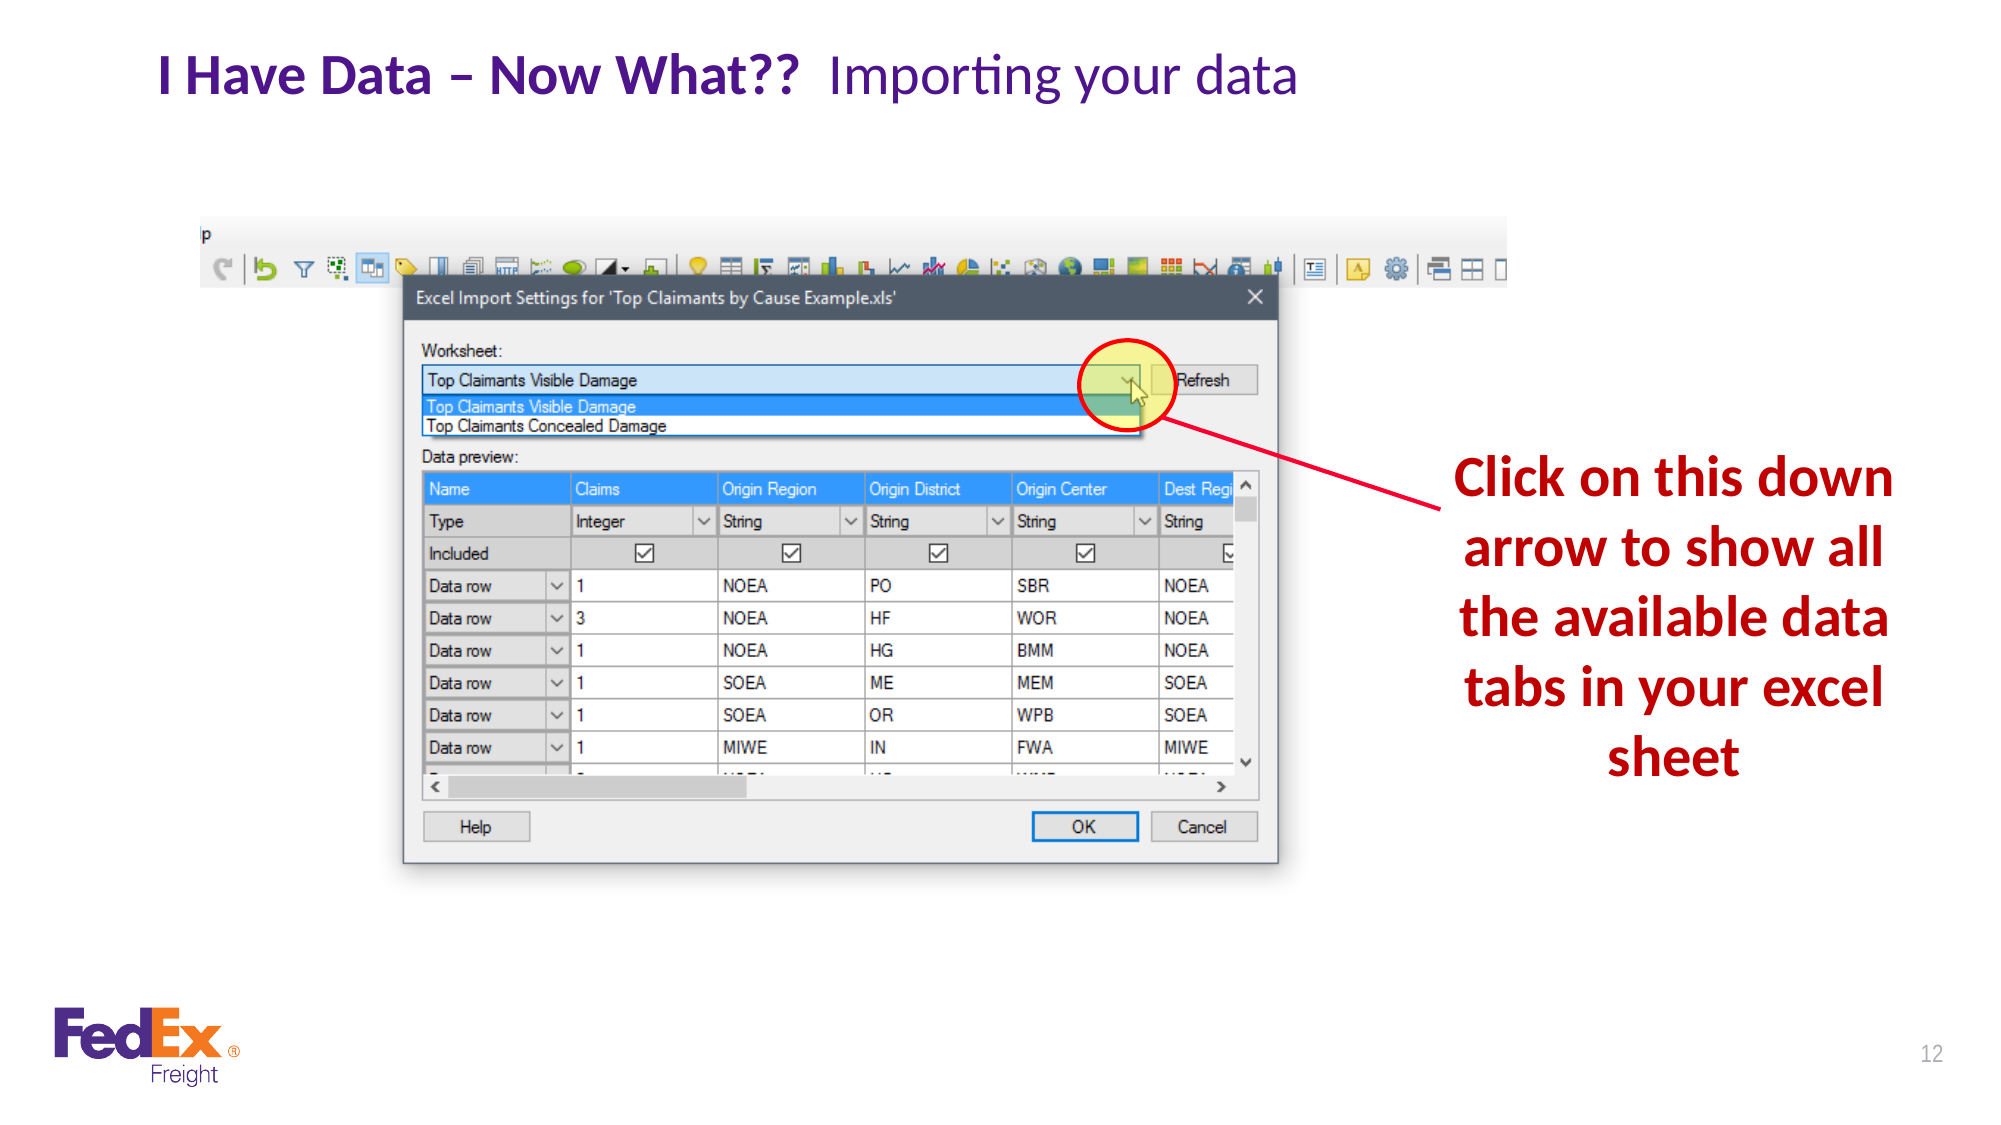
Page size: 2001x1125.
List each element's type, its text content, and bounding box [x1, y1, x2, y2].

picture [54, 1006, 240, 1088]
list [200, 216, 1507, 976]
slide_number 12 [1899, 1037, 1944, 1068]
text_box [1161, 416, 1441, 510]
title I Have Data – Now What?? Importing your data [157, 43, 1843, 195]
text_box Click on this down arrow to show all the available data tabs in your excel sheet [1511, 430, 1944, 795]
